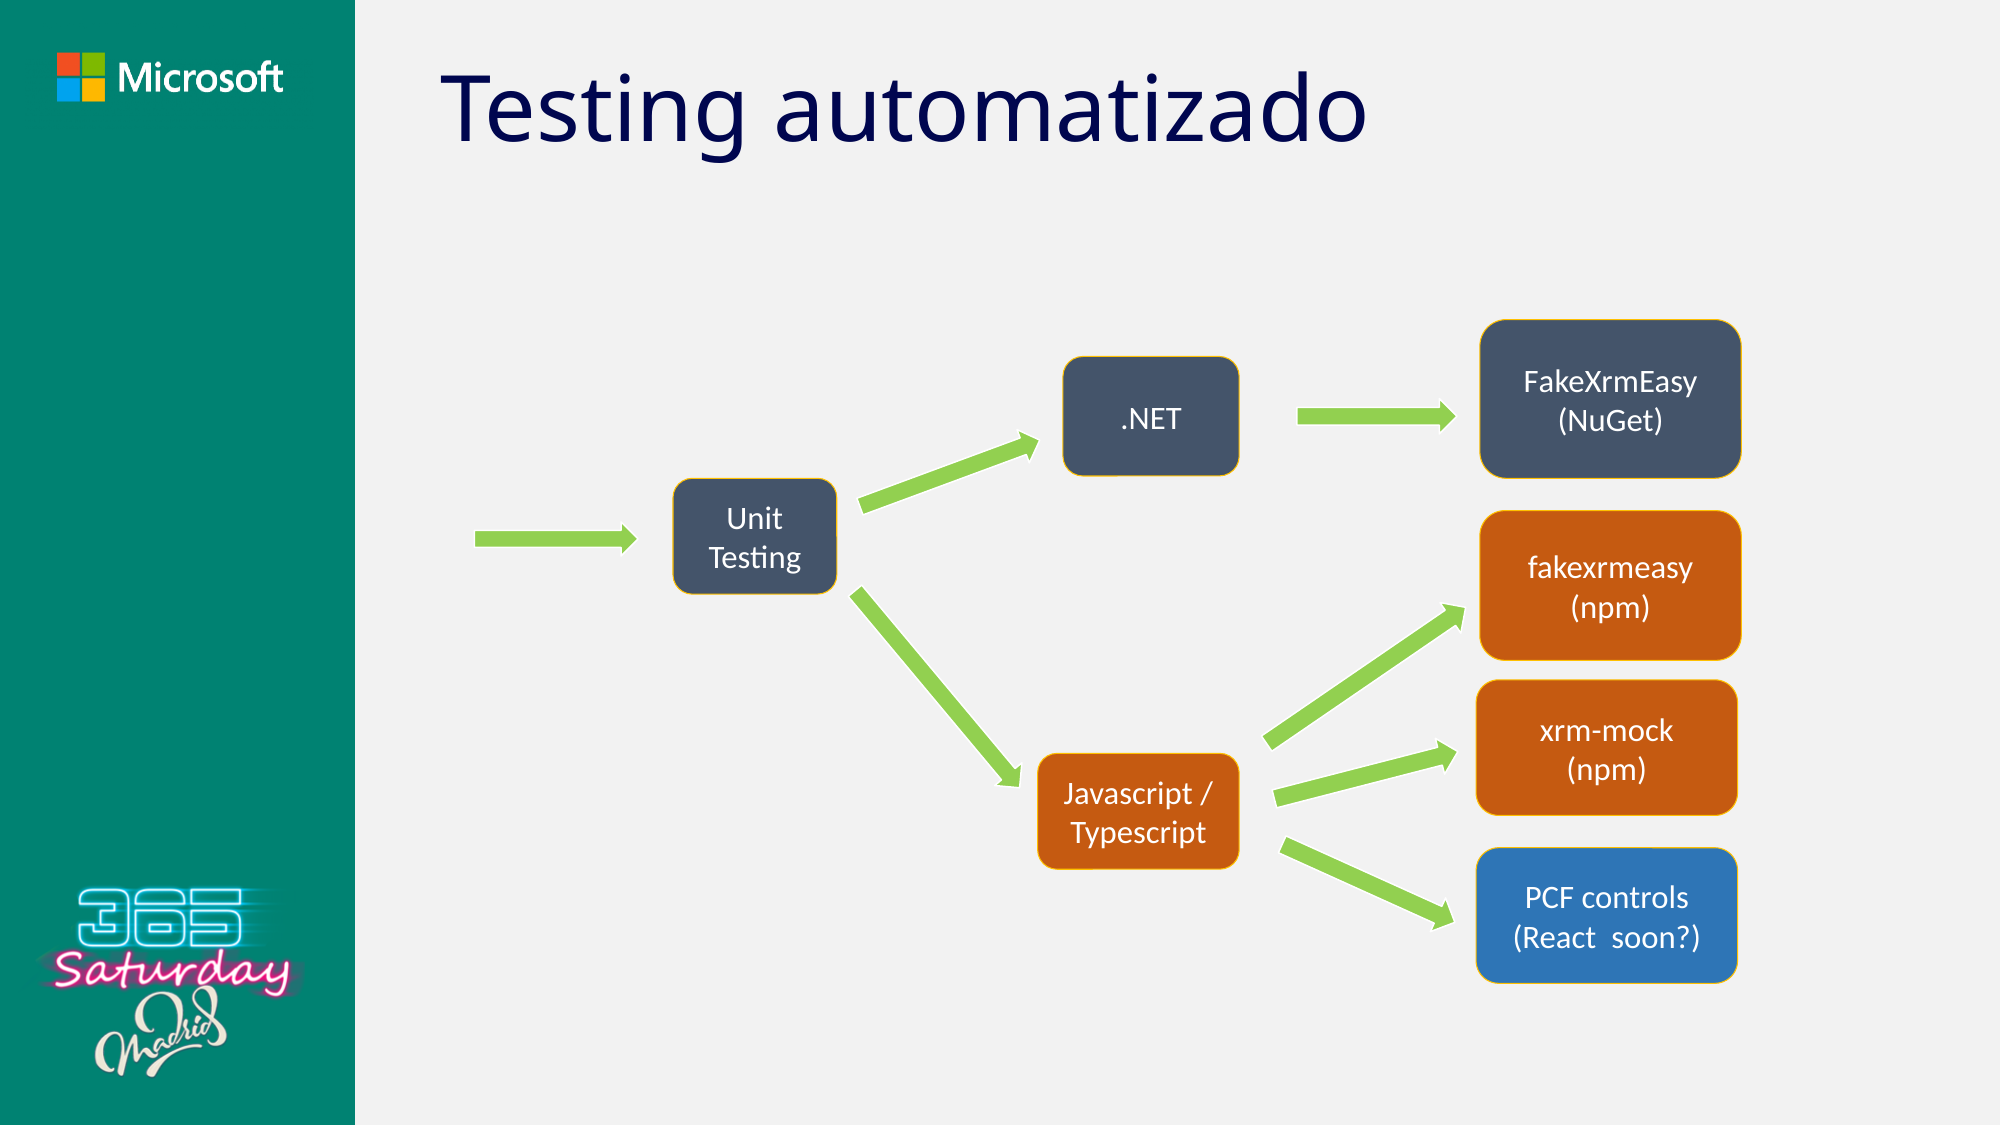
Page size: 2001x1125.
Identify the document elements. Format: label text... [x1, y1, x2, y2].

text_box [1261, 602, 1466, 752]
text_box FakeXrmEasy (NuGet) [1479, 319, 1742, 479]
text_box [848, 585, 1022, 788]
text_box [1296, 398, 1458, 434]
text_box [1278, 835, 1455, 932]
text_box [474, 521, 639, 556]
text_box Javascript / Typescript [1037, 752, 1240, 870]
picture [25, 23, 314, 130]
text_box fakexrmeasy (npm) [1479, 510, 1742, 661]
picture [6, 794, 314, 1102]
title Testing automatizado [425, 54, 1863, 273]
text_box Unit Testing [672, 477, 838, 595]
text_box .NET [1062, 355, 1240, 477]
text_box xrm-mock (npm) [1475, 679, 1739, 816]
text_box PCF controls (React soon?) [1475, 847, 1739, 984]
text_box [1272, 738, 1458, 808]
text_box [856, 429, 1040, 515]
